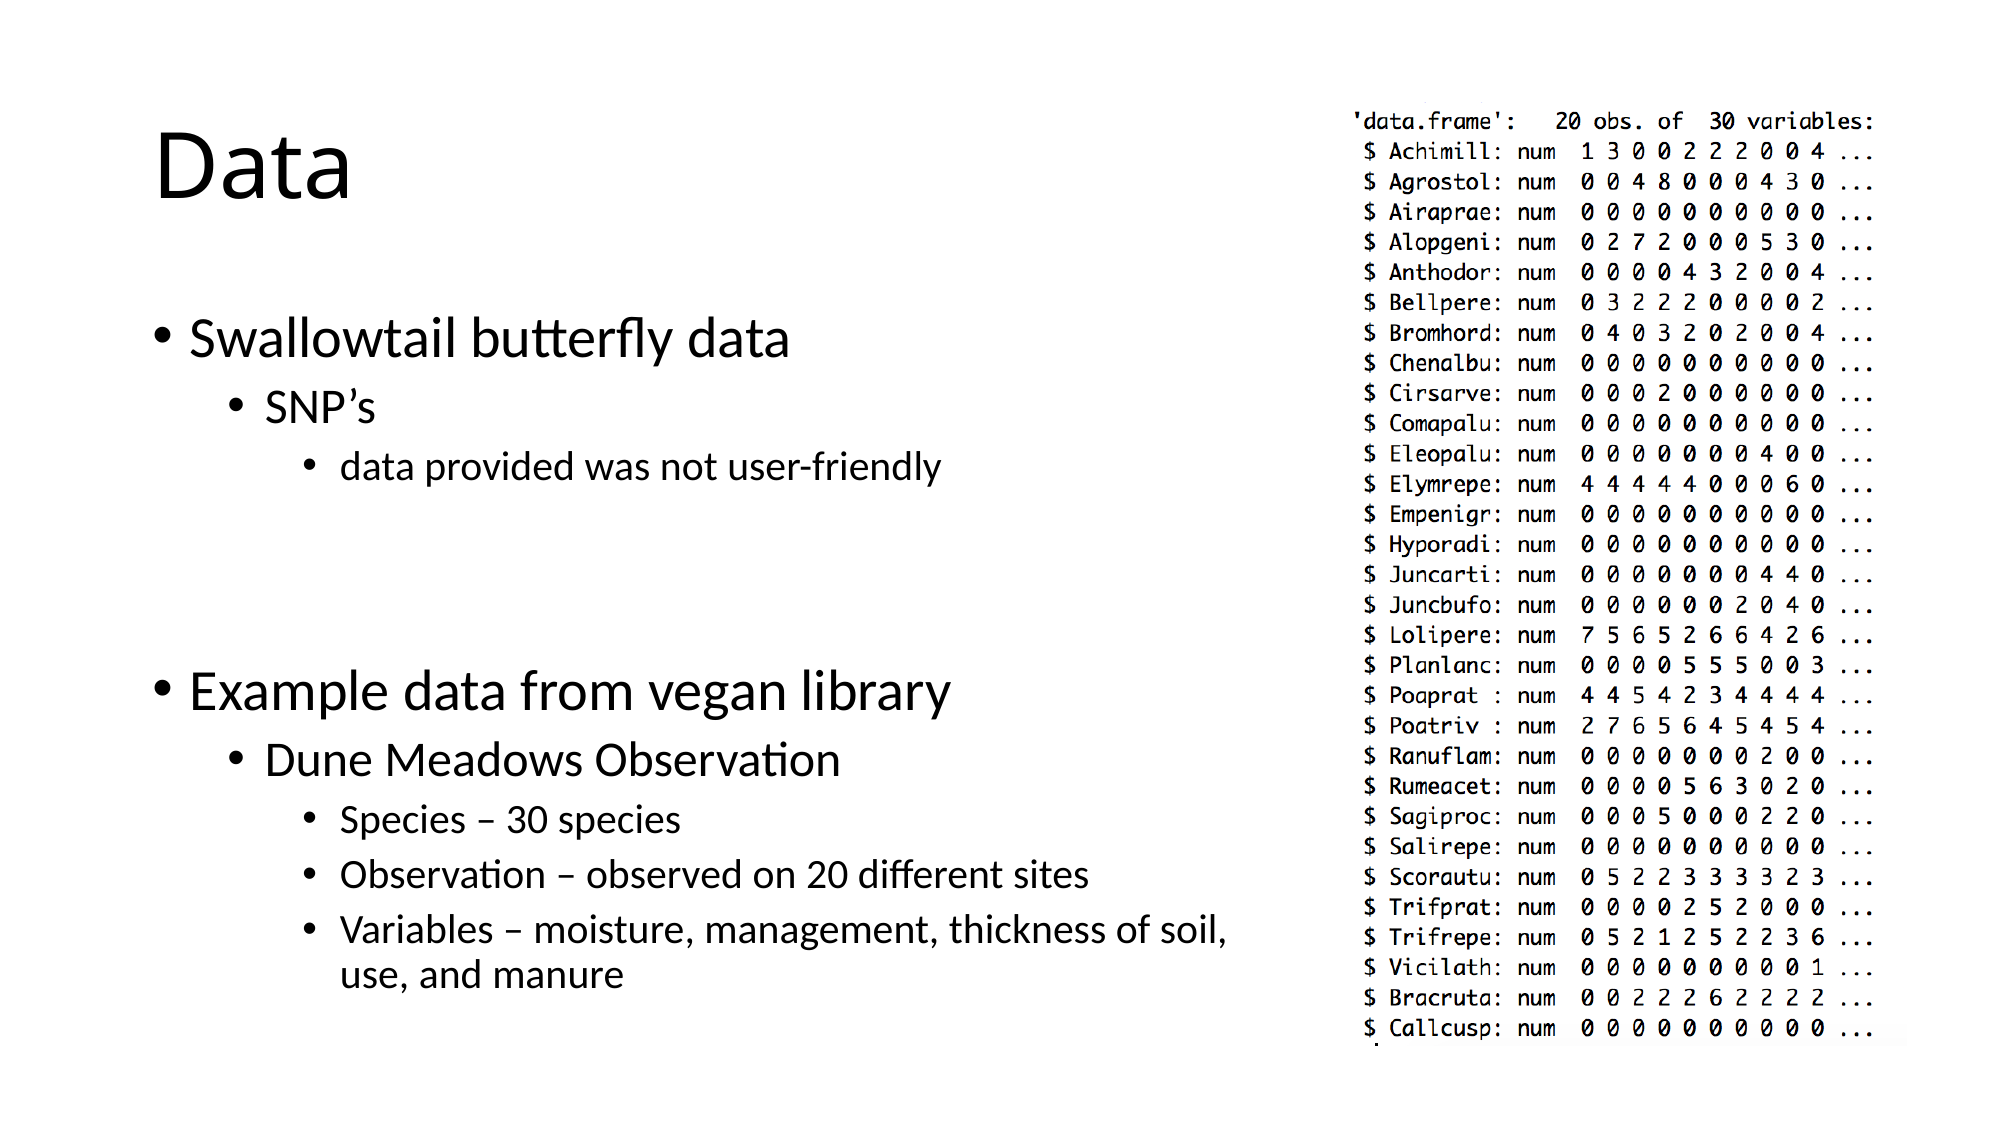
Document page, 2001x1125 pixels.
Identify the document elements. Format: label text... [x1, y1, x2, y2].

picture [1345, 102, 1907, 1047]
title Data [137, 59, 1863, 278]
list Swallowtail butterfly data SNP’s data provided was not user-friendly Example data from vegan library Dune Meadows Observation Species – 30 species Observation – observed on 20 different sites Variables – moisture, management, thickness of soil, use, and manure [137, 299, 1322, 1014]
